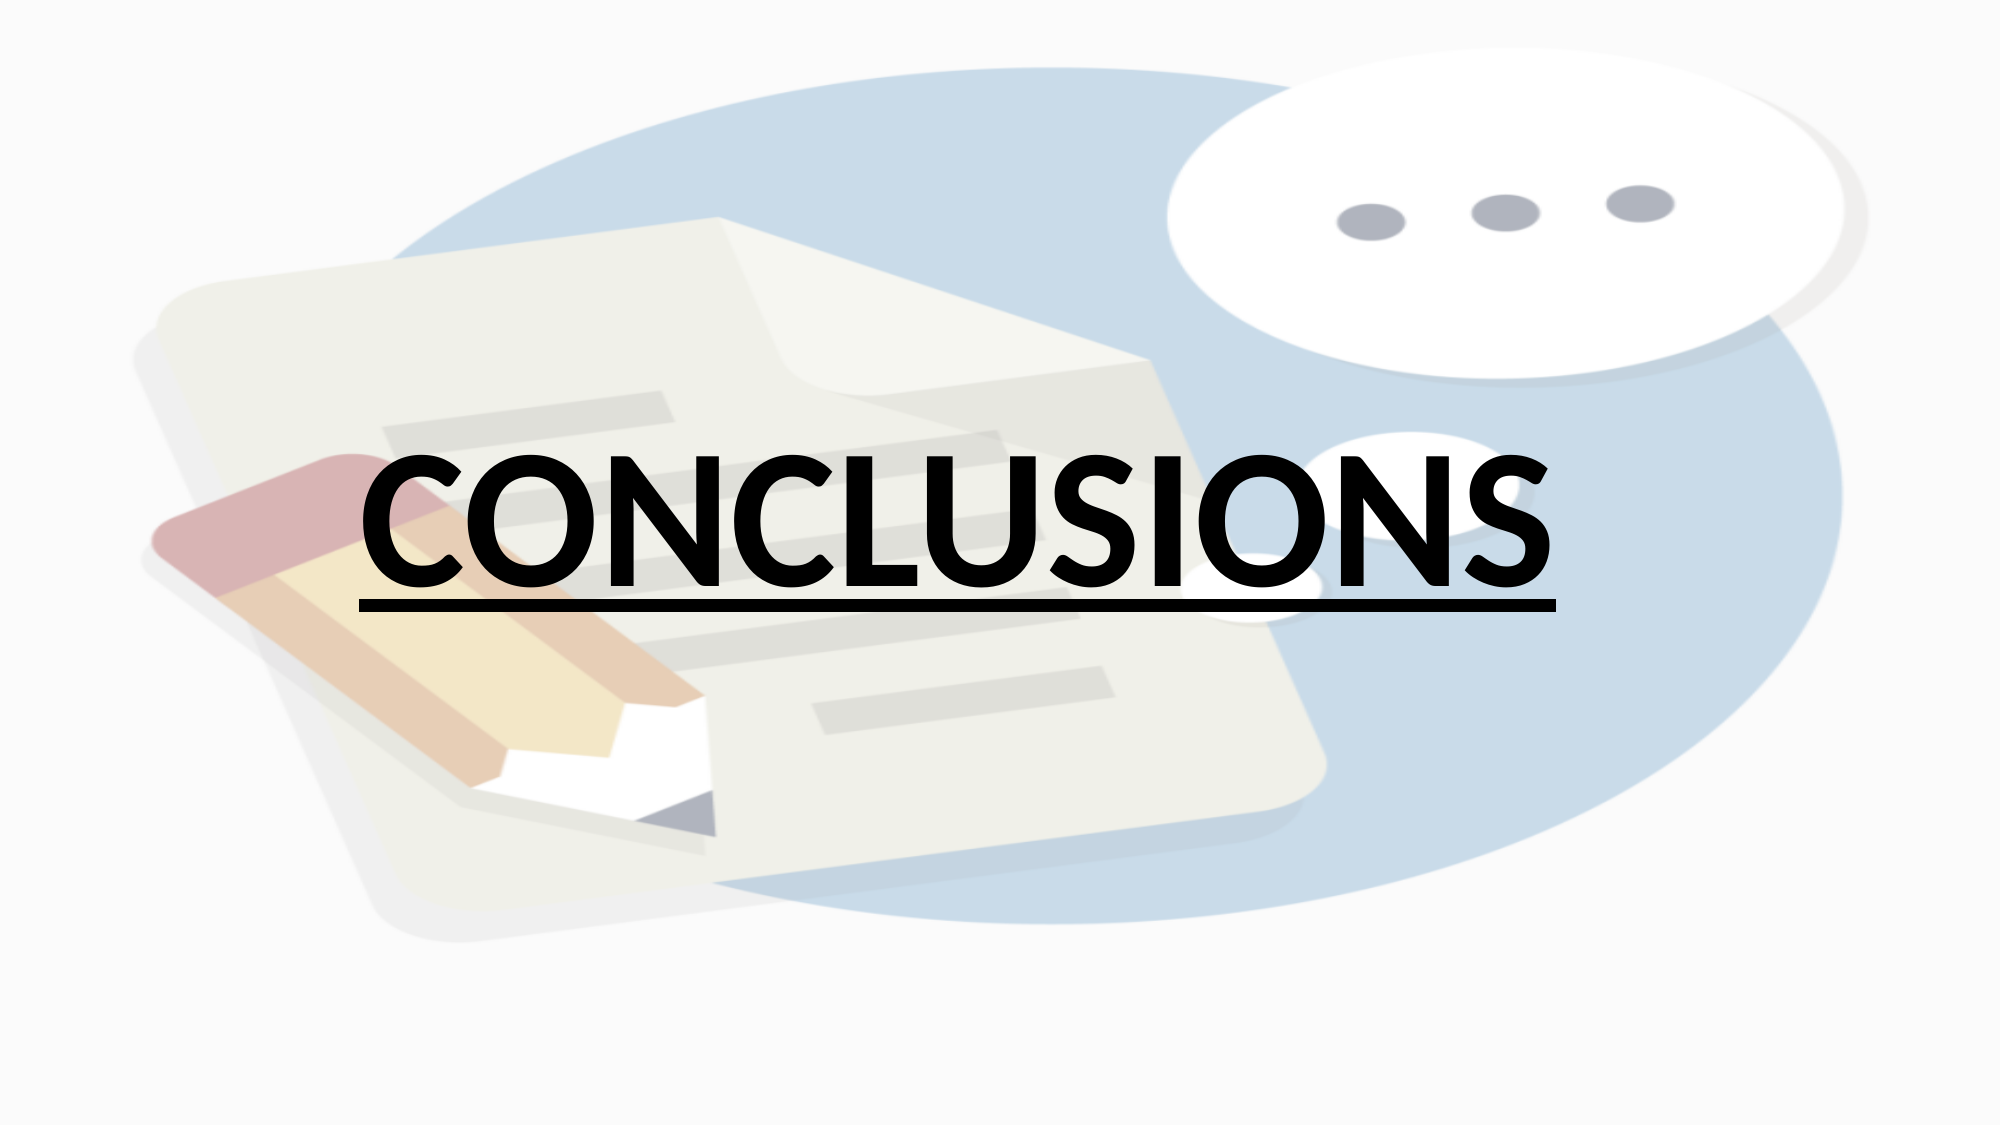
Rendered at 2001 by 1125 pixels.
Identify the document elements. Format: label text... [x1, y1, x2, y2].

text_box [0, 0, 2000, 1125]
text_box CONCLUSIONS [189, 378, 1727, 634]
